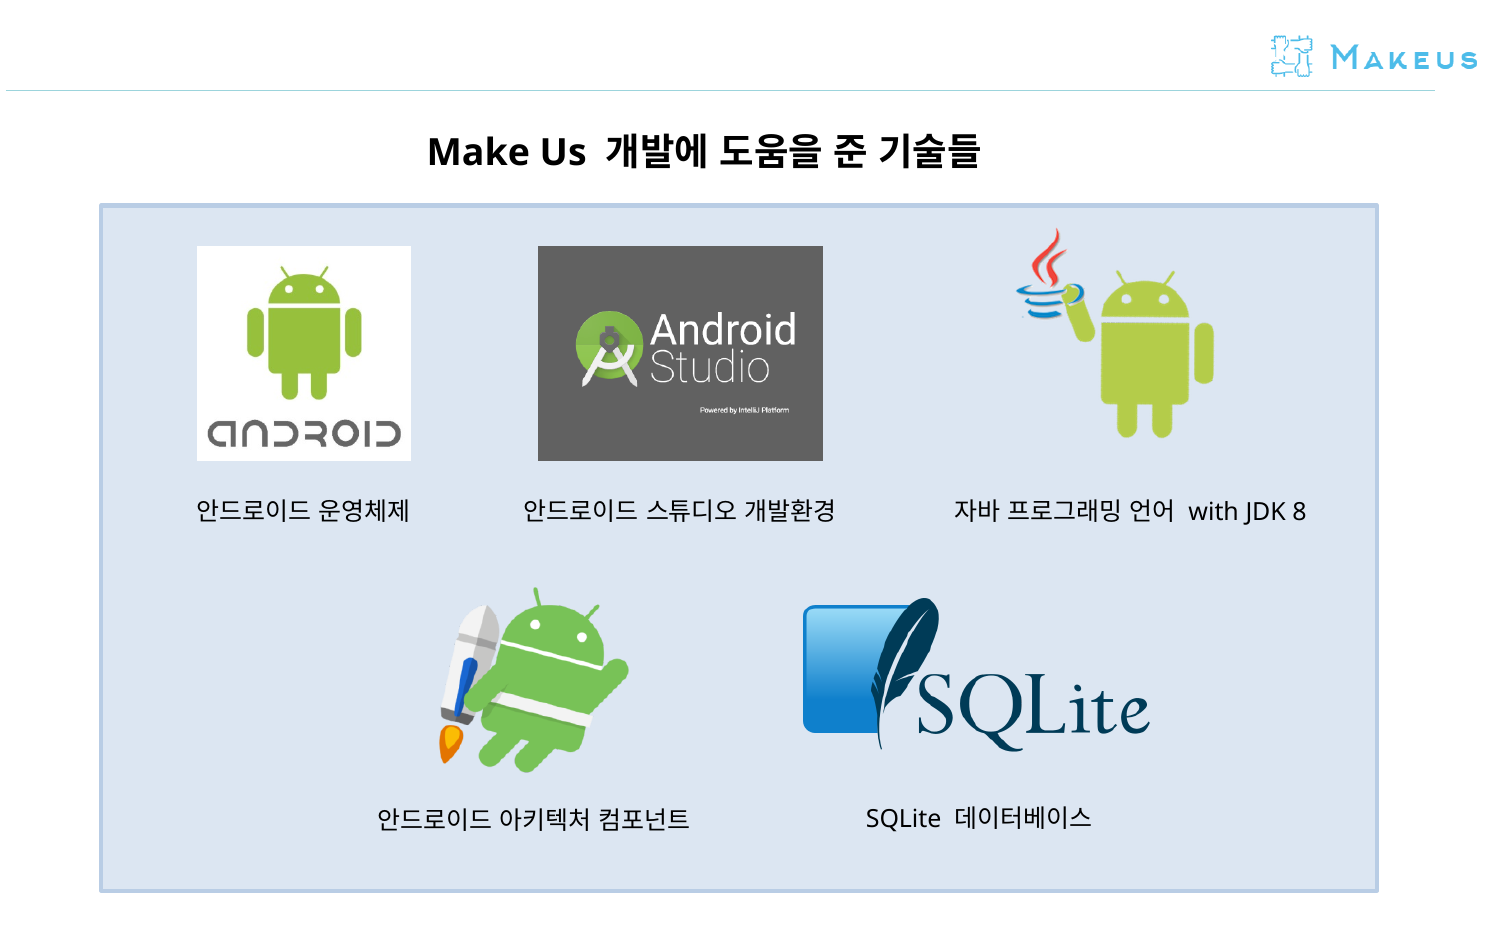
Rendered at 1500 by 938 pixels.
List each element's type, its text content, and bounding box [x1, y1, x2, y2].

text_box Make Us 개발에 도움을 준 기술들 [411, 120, 1030, 180]
picture [1253, 2, 1500, 115]
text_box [100, 205, 1378, 891]
